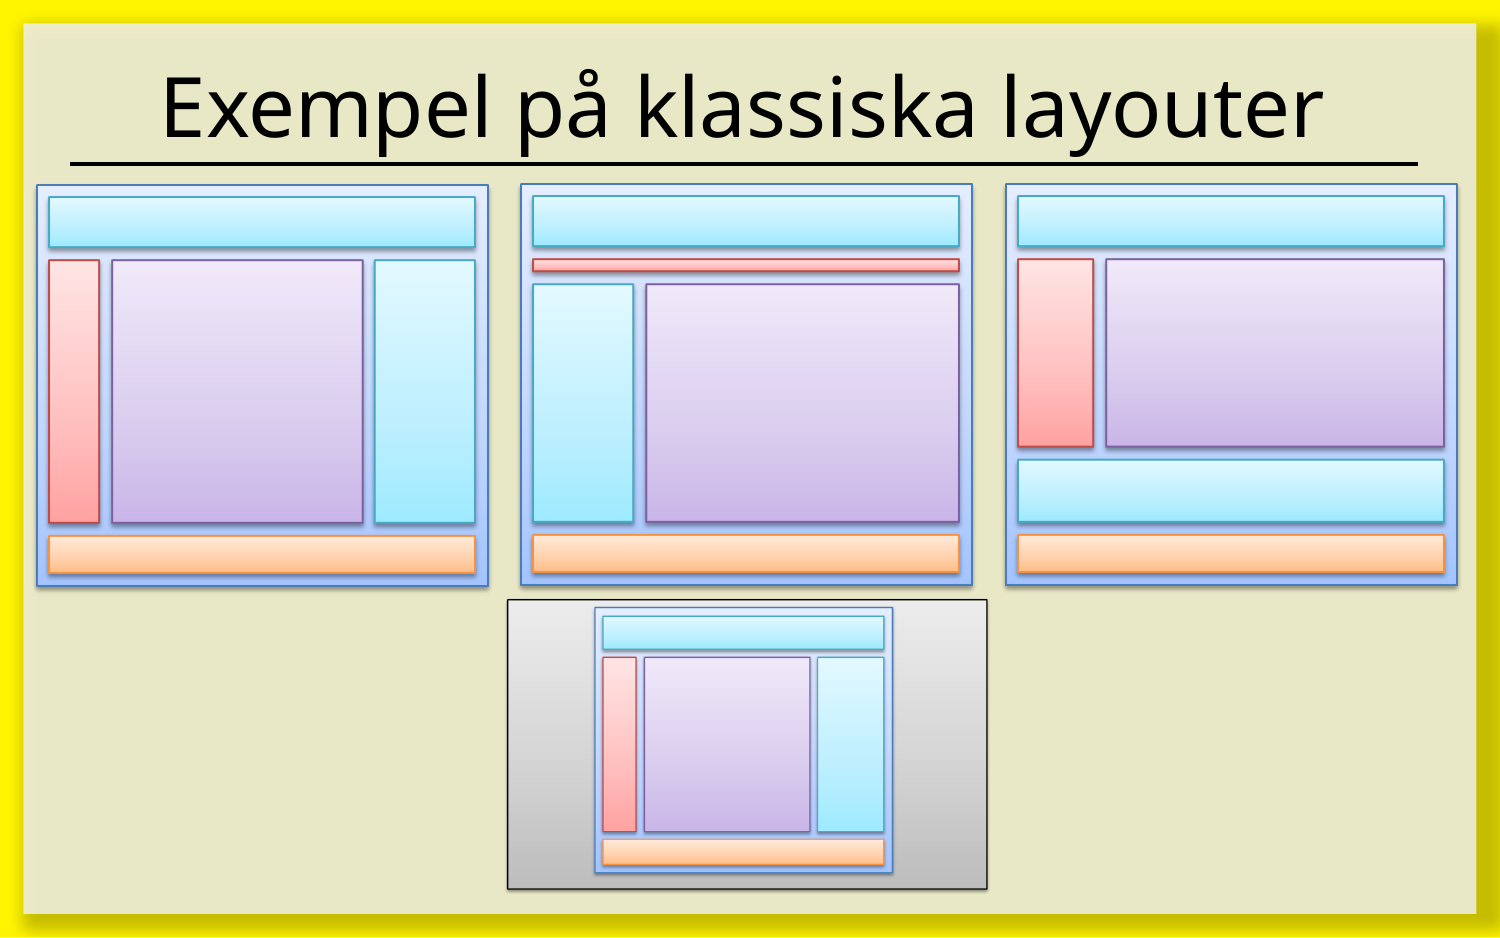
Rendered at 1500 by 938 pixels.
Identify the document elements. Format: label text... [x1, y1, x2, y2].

picture [502, 178, 992, 896]
title Exempel på klassiska layouter [105, 46, 1381, 174]
picture [997, 178, 1465, 596]
picture [29, 180, 496, 597]
